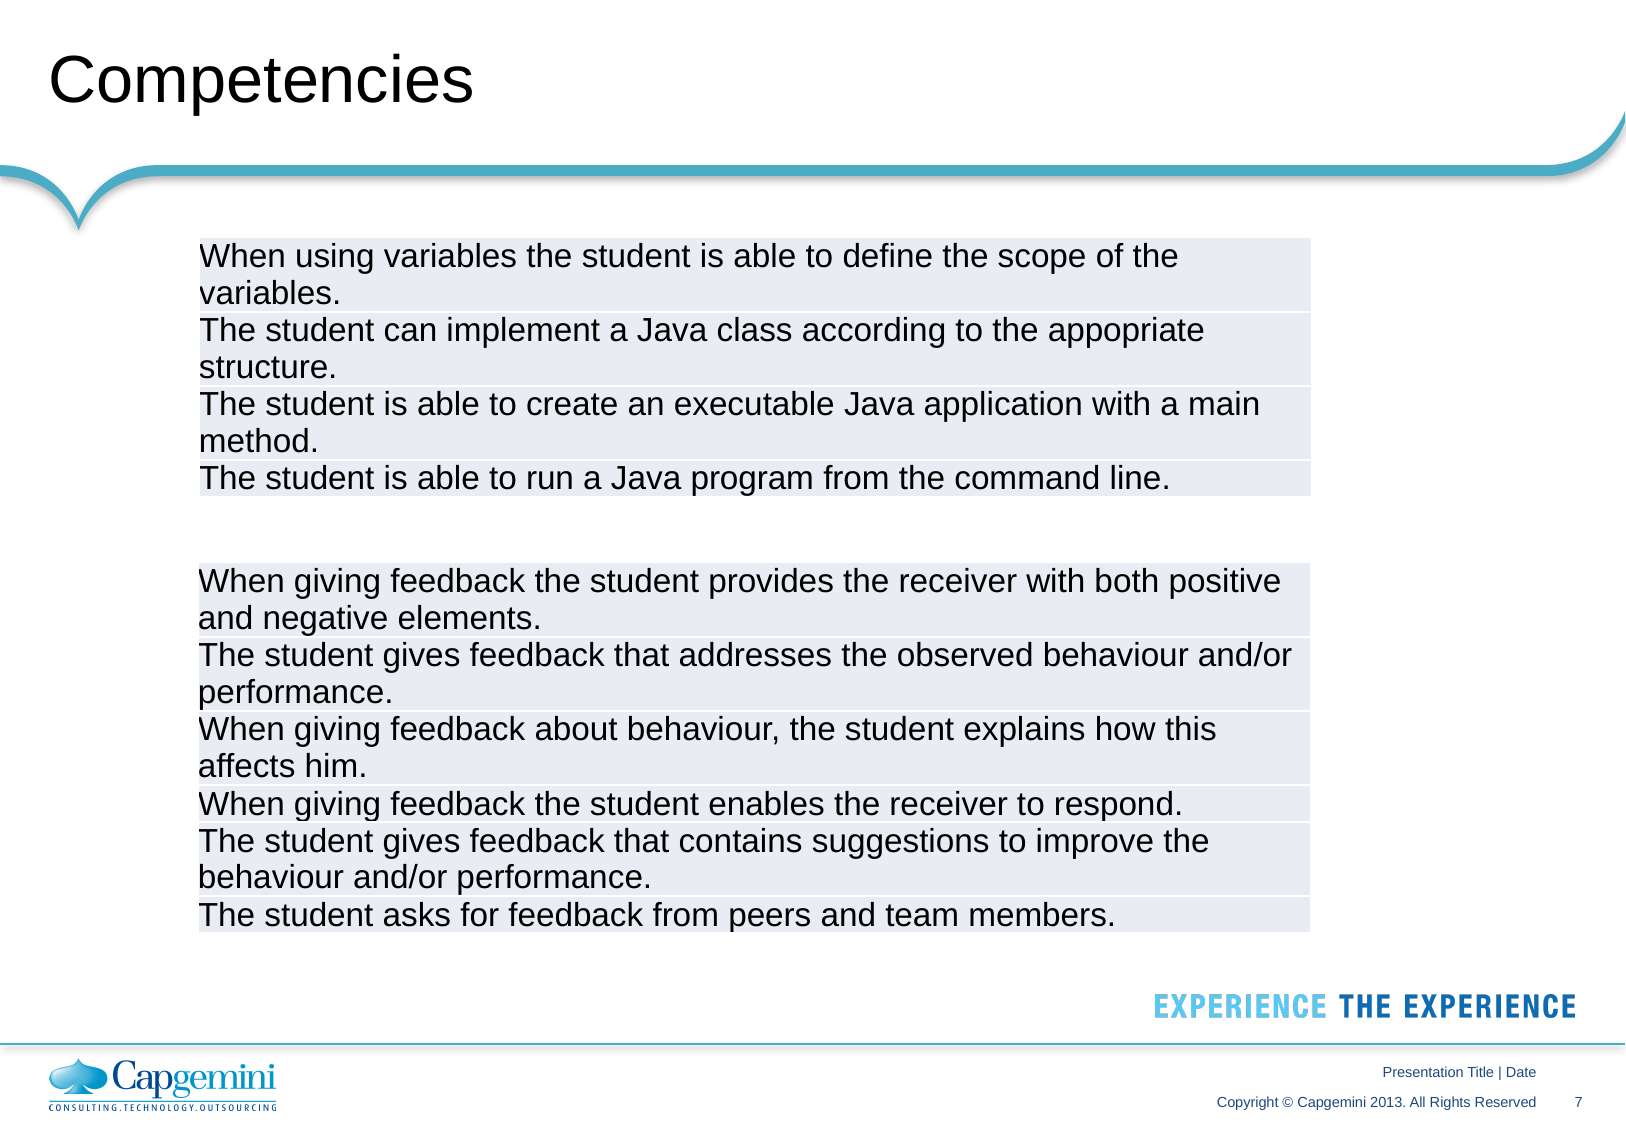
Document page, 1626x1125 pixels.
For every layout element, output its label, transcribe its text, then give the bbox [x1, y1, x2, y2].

table_cell The student can implement a Java class according to the appopriate structure. [200, 313, 1311, 385]
table_cell The student asks for feedback from peers and team members. [199, 897, 1310, 932]
table_header When using variables the student is able to define the scope of the variables. [200, 238, 1311, 311]
table_cell The student is able to run a Java program from the command line. [200, 461, 1311, 496]
picture [49, 1058, 276, 1111]
picture [1155, 994, 1575, 1018]
title Competencies [0, 0, 1625, 165]
table_cell When giving feedback about behaviour, the student explains how this affects him. [199, 712, 1310, 784]
table_cell The student gives feedback that contains suggestions to improve the behaviour and/or performance. [199, 823, 1310, 895]
table_cell When giving feedback the student enables the receiver to respond. [199, 786, 1310, 821]
table_cell The student gives feedback that addresses the observed behaviour and/or performance. [199, 638, 1310, 710]
table_cell The student is able to create an executable Java application with a main method. [200, 387, 1311, 459]
table_header When giving feedback the student provides the receiver with both positive and negative elements. [199, 563, 1310, 636]
